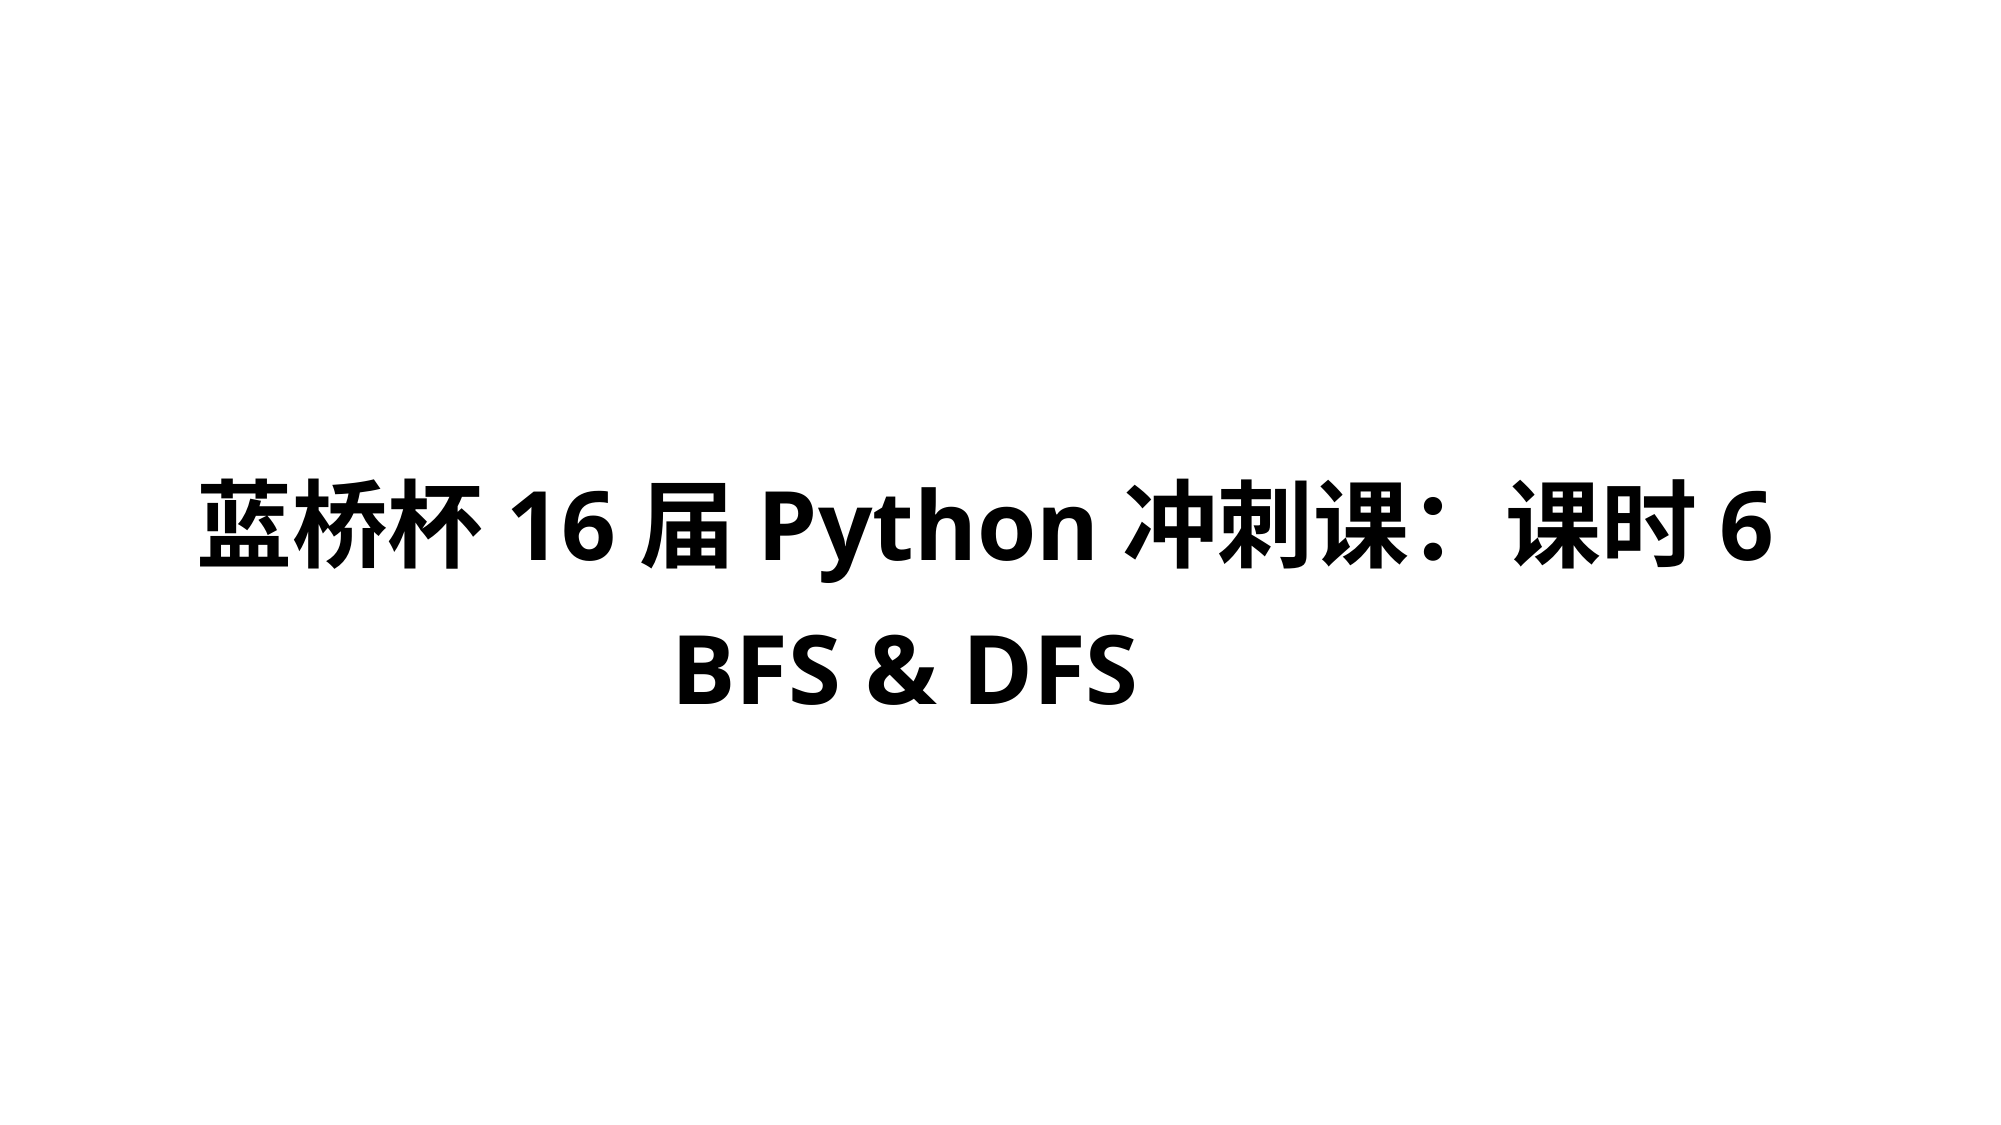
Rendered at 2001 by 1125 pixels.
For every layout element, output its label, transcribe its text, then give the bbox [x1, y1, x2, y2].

text_box 蓝桥杯16届Python冲刺课：课时6 BFS & DFS [196, 436, 1849, 724]
